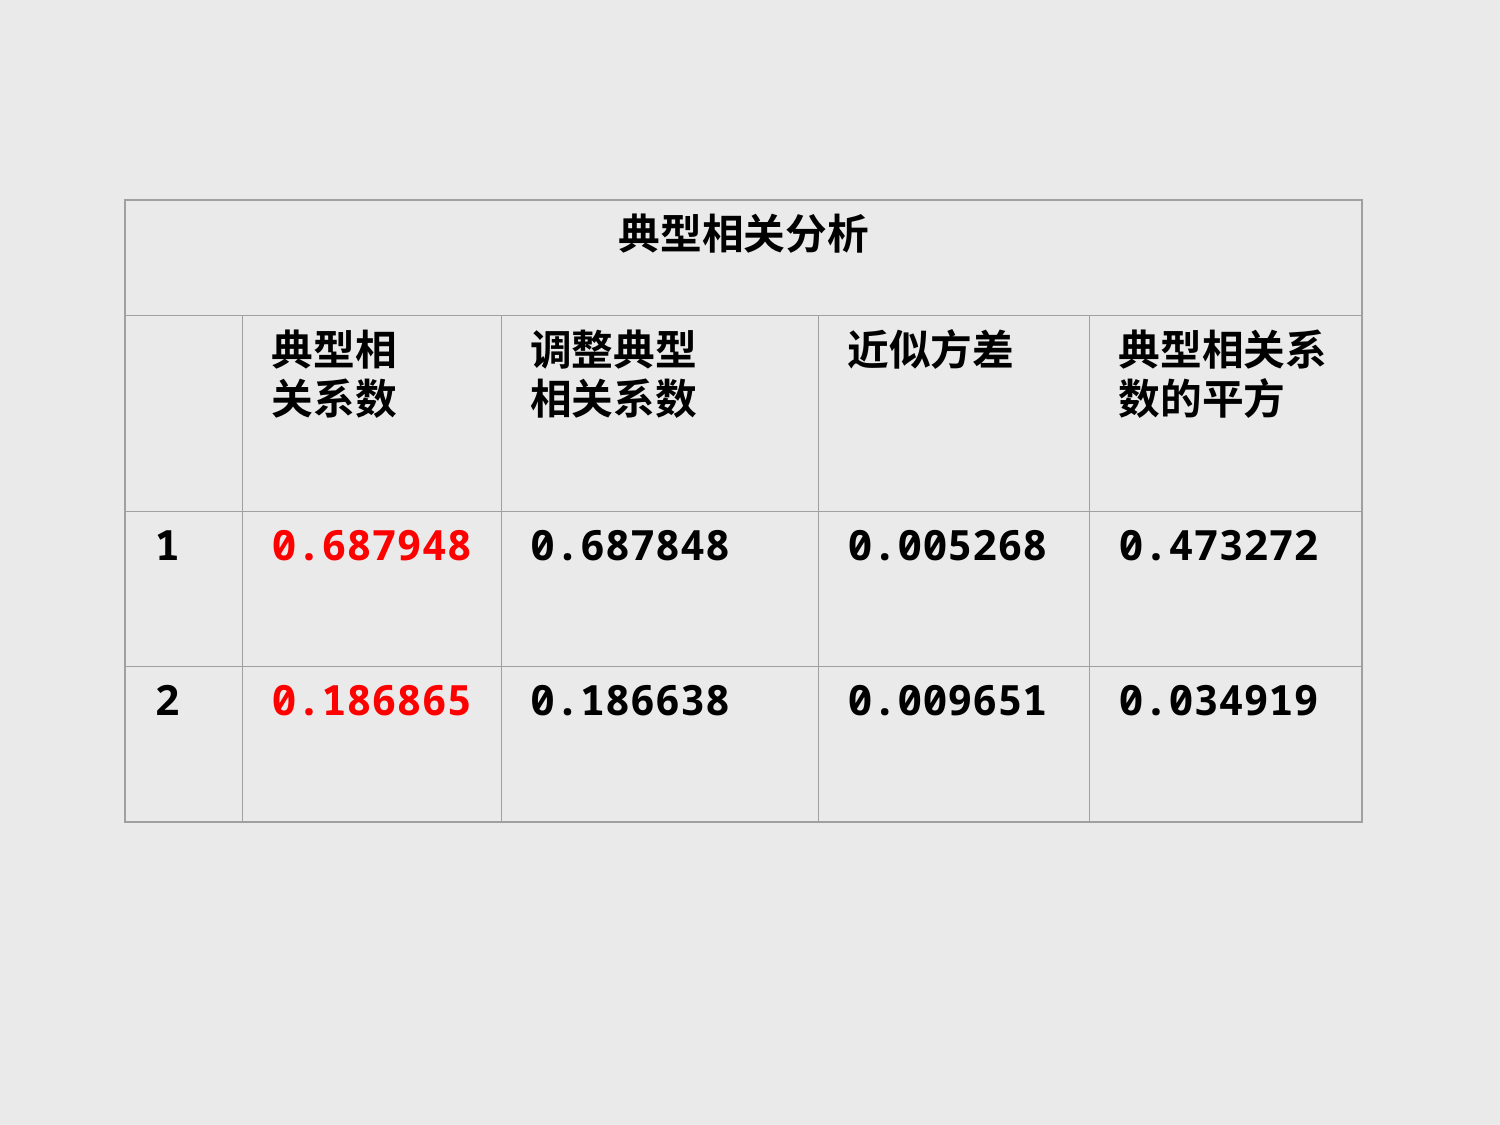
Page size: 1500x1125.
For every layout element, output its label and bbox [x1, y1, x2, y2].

text_box [124, 199, 1363, 823]
